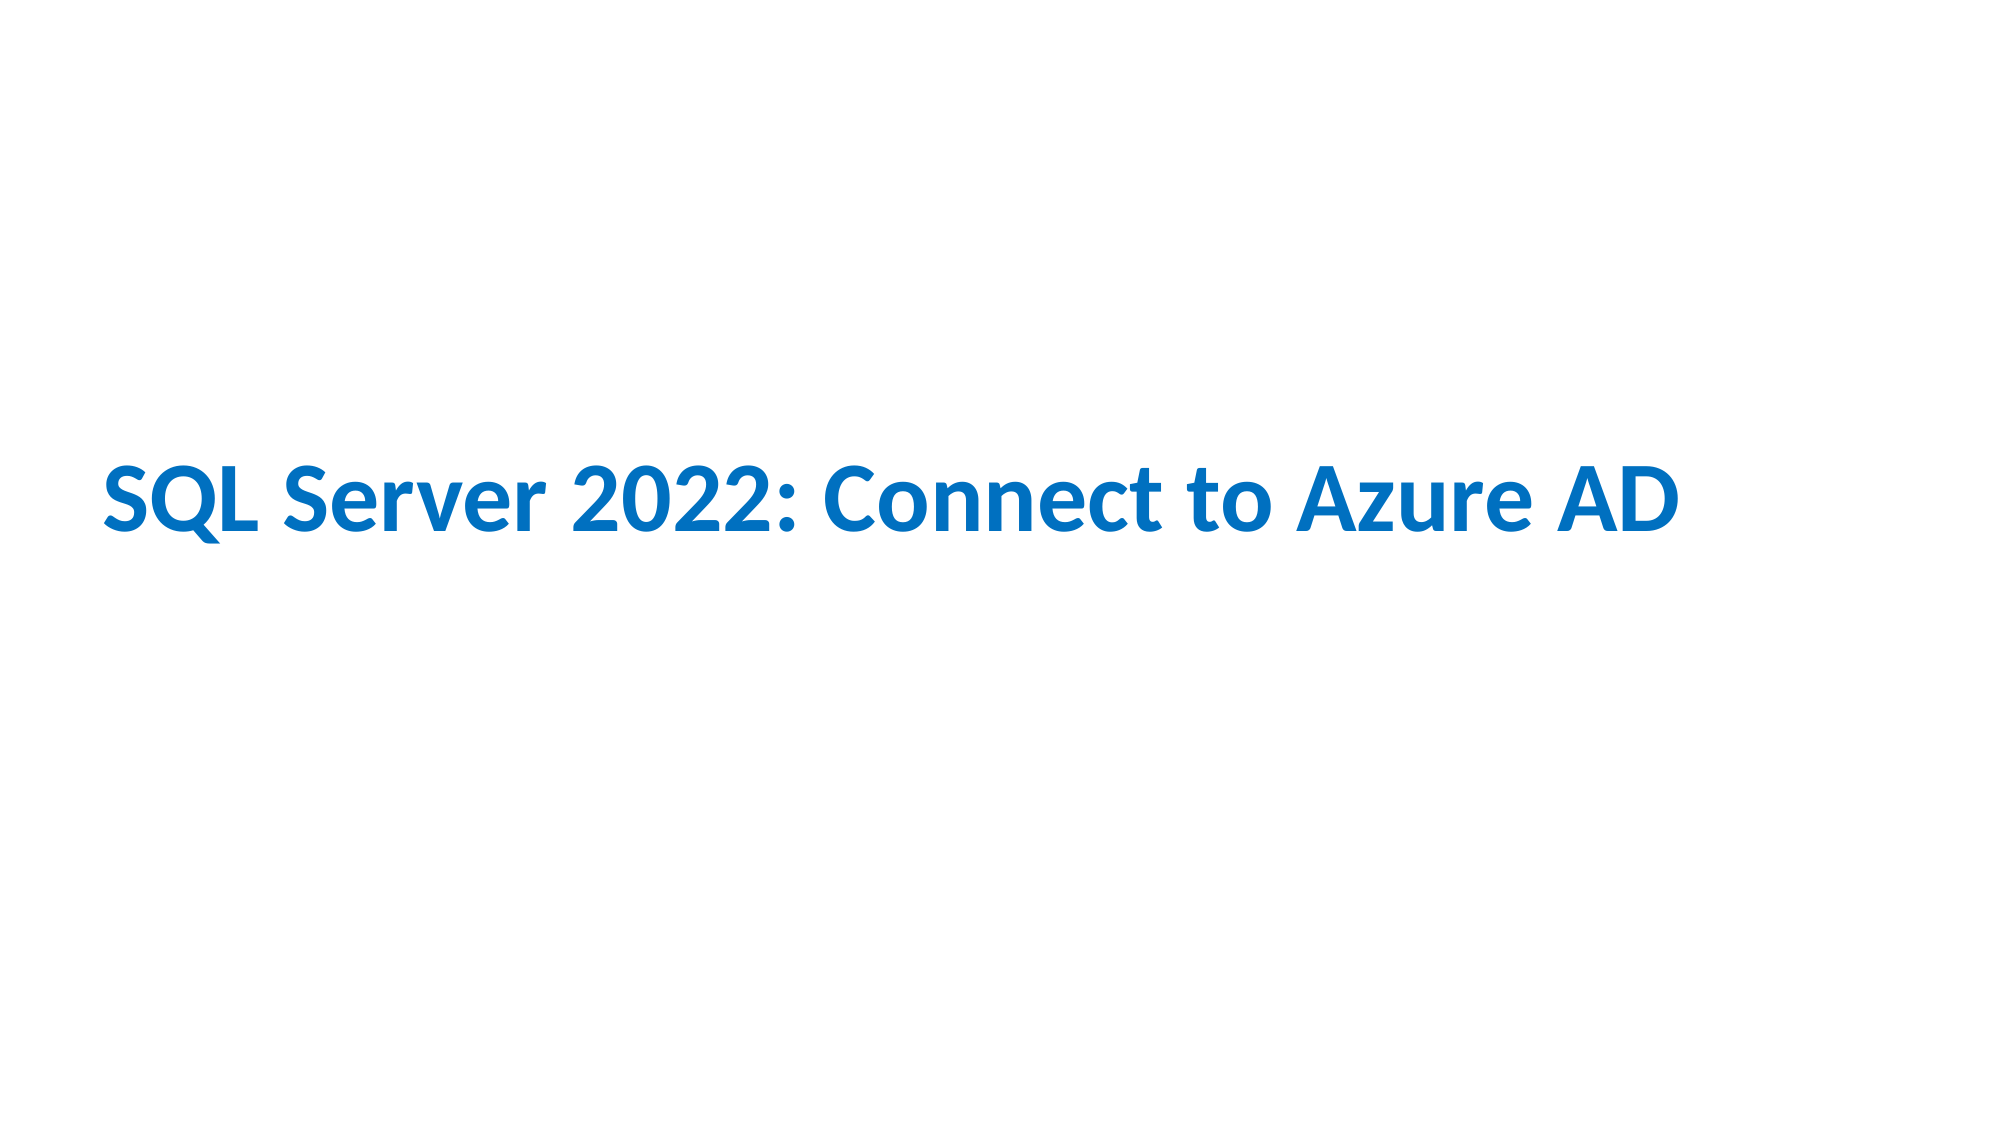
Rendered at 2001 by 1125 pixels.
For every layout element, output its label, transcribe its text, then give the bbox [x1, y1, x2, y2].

title SQL Server 2022: Connect to Azure AD [87, 390, 1812, 609]
